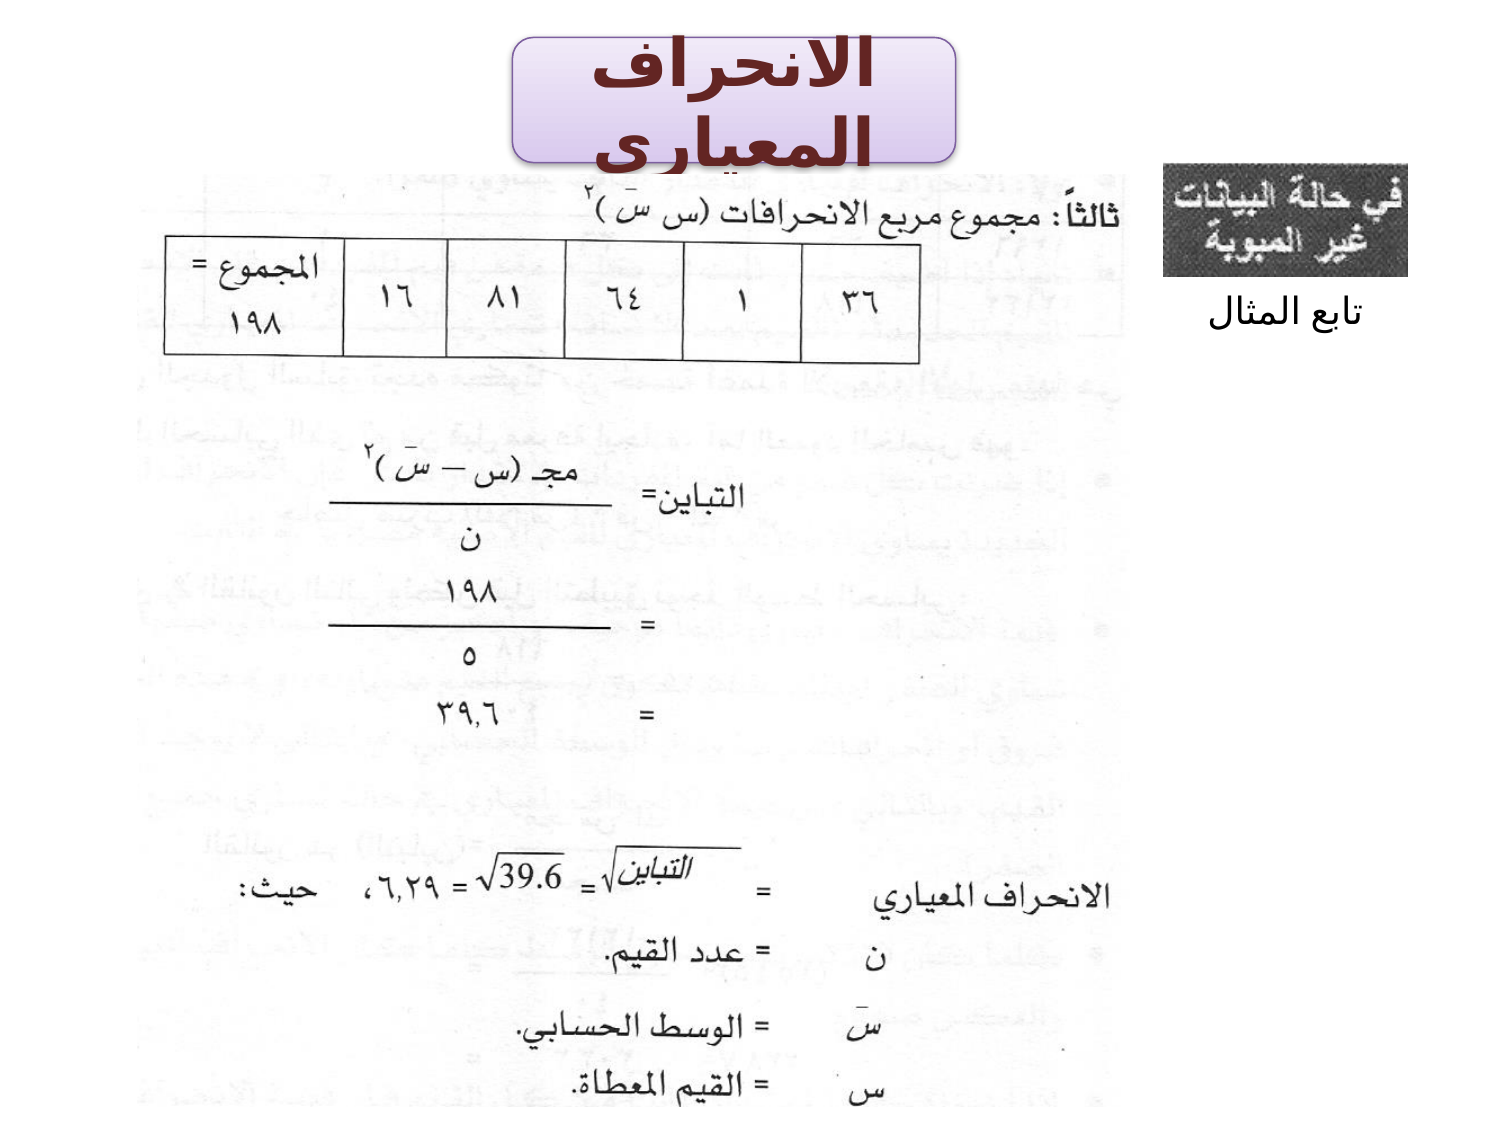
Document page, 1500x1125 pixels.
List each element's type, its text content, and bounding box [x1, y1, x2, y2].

picture [1163, 162, 1408, 277]
text_box تابع المثال [1192, 285, 1378, 340]
picture [137, 174, 1131, 1107]
text_box الانحراف المعياري [511, 36, 957, 164]
